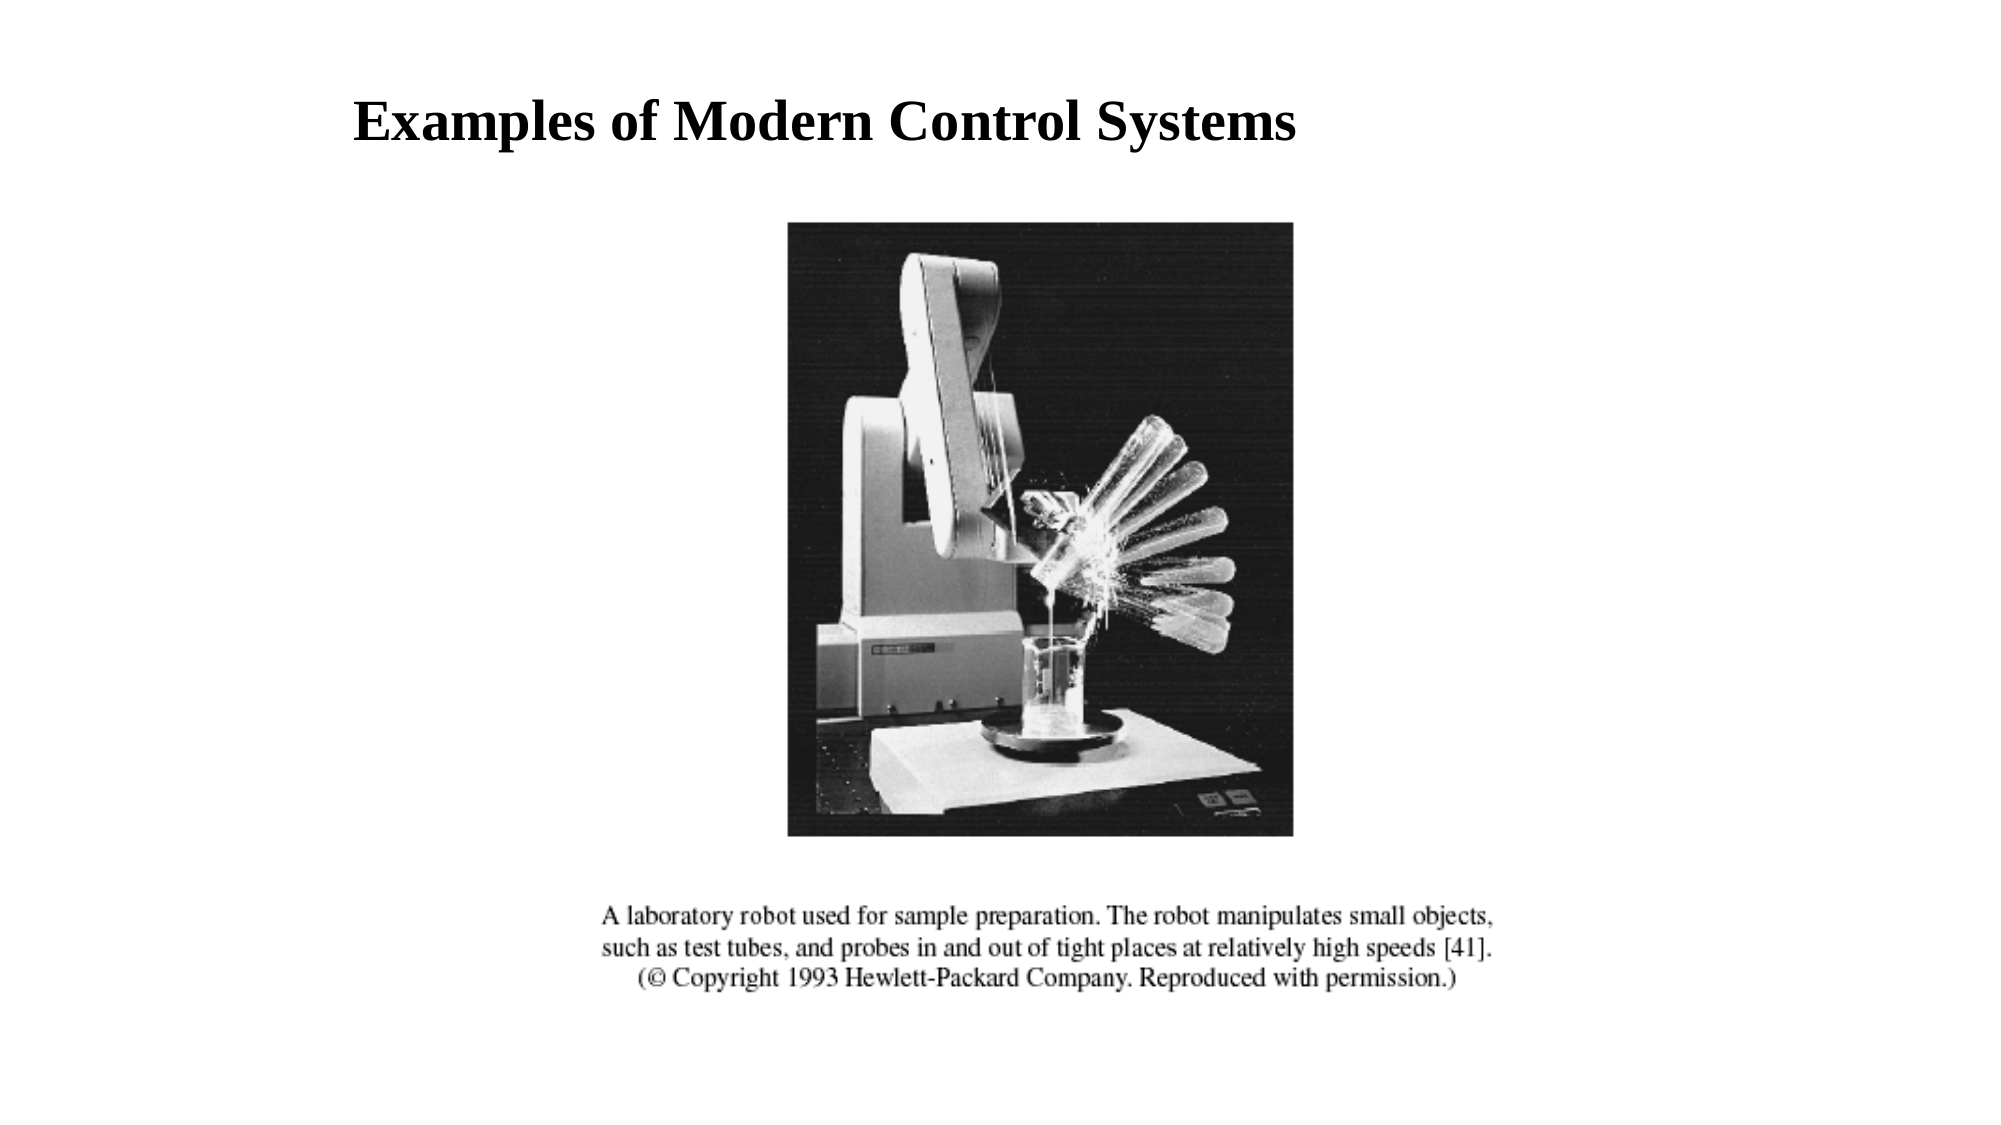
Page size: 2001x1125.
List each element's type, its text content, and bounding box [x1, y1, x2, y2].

picture [586, 174, 1538, 1046]
text_box Examples of Modern Control Systems [338, 75, 1314, 160]
